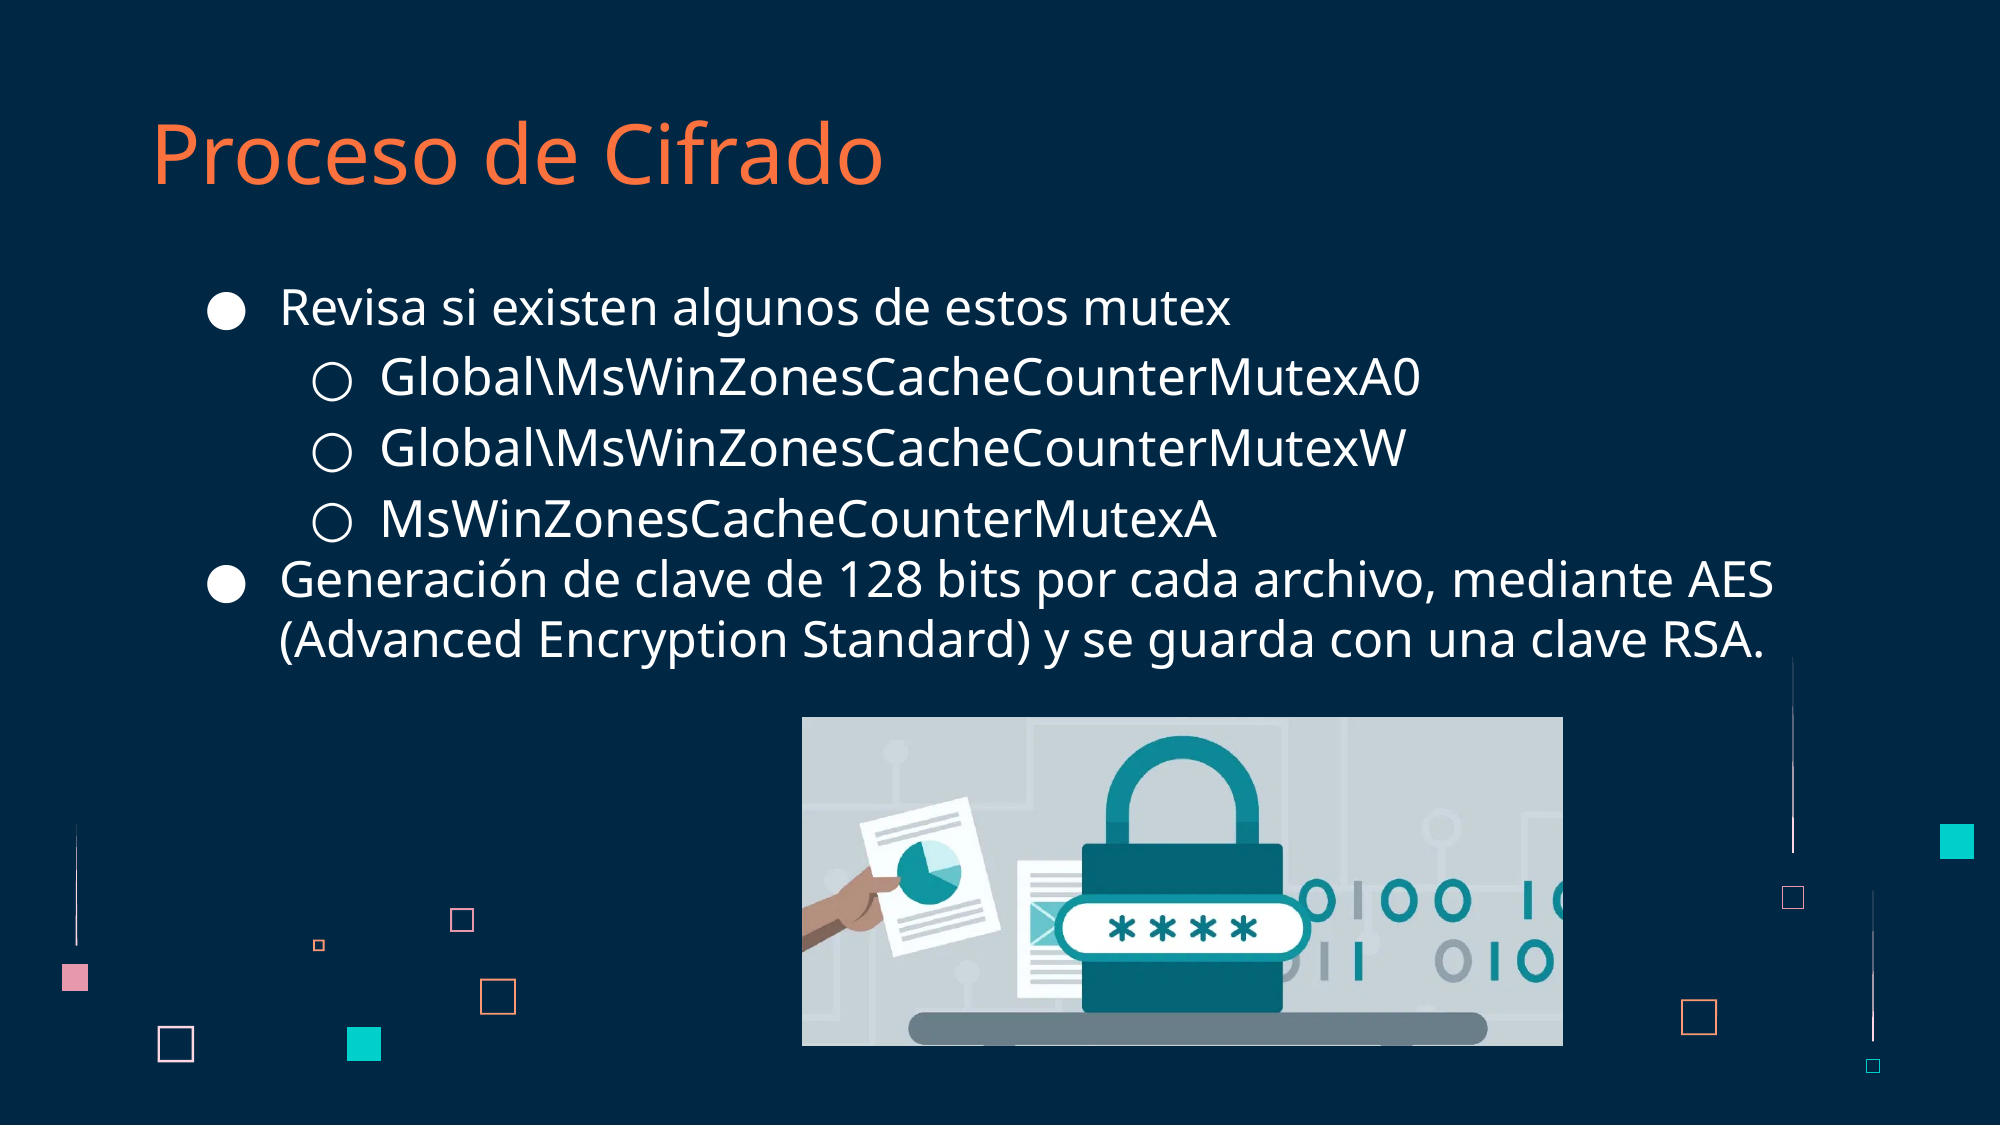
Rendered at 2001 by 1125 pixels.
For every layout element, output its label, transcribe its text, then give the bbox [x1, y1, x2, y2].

title Proceso de Cifrado [135, 90, 1263, 217]
picture [801, 717, 1563, 1046]
list Revisa si existen algunos de estos mutex Global\MsWinZonesCacheCounterMutexA0 Global\MsWinZonesCacheCounterMutexW MsWinZonesCacheCounterMutexA Generación de clave de 128 bits por cada archivo, mediante AES (Advanced Encryption Standard) y se guarda con una clave RSA. [164, 260, 1805, 718]
